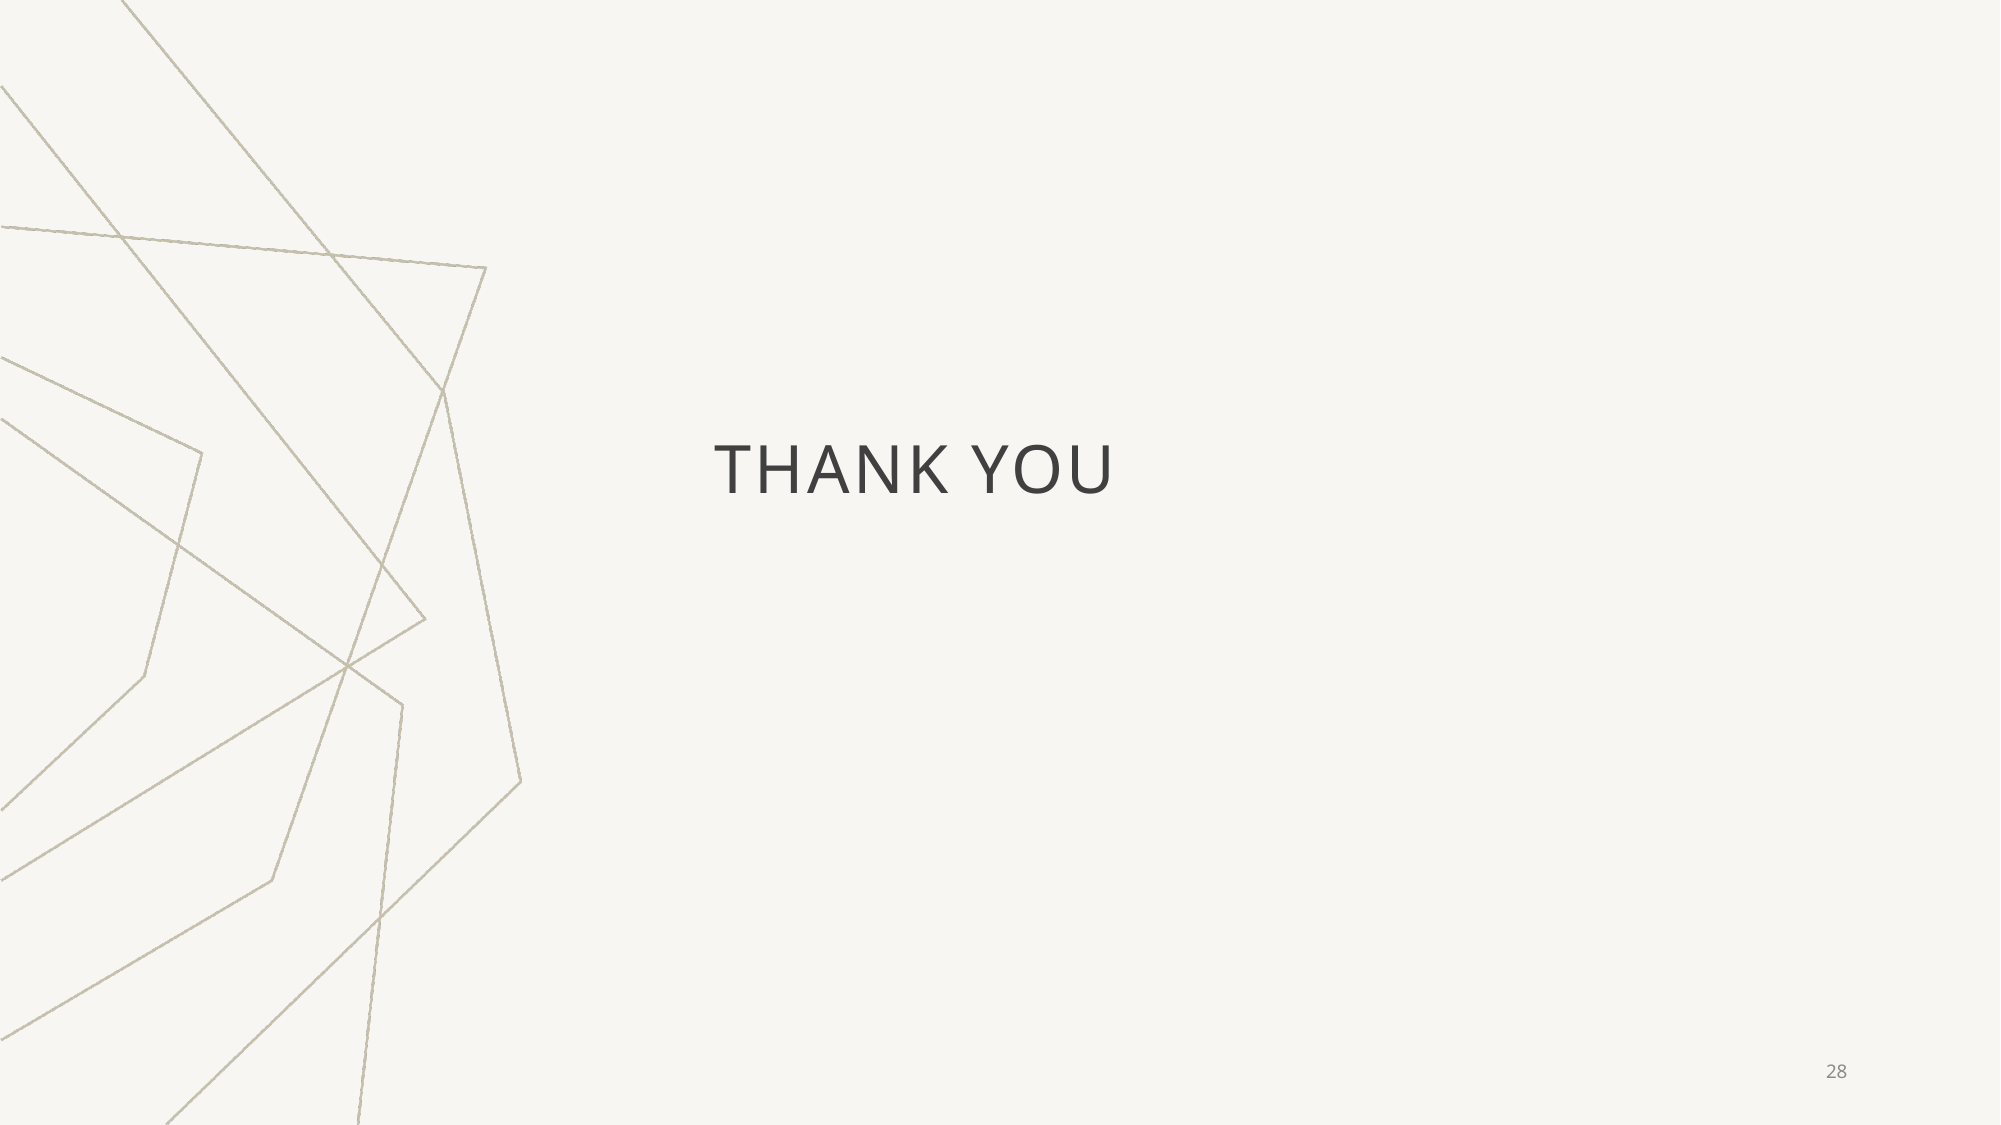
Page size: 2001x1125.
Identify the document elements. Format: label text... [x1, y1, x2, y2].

title THANK YOU [699, 265, 1386, 516]
picture [0, 0, 522, 1125]
slide_number 28 [1571, 1042, 1863, 1103]
